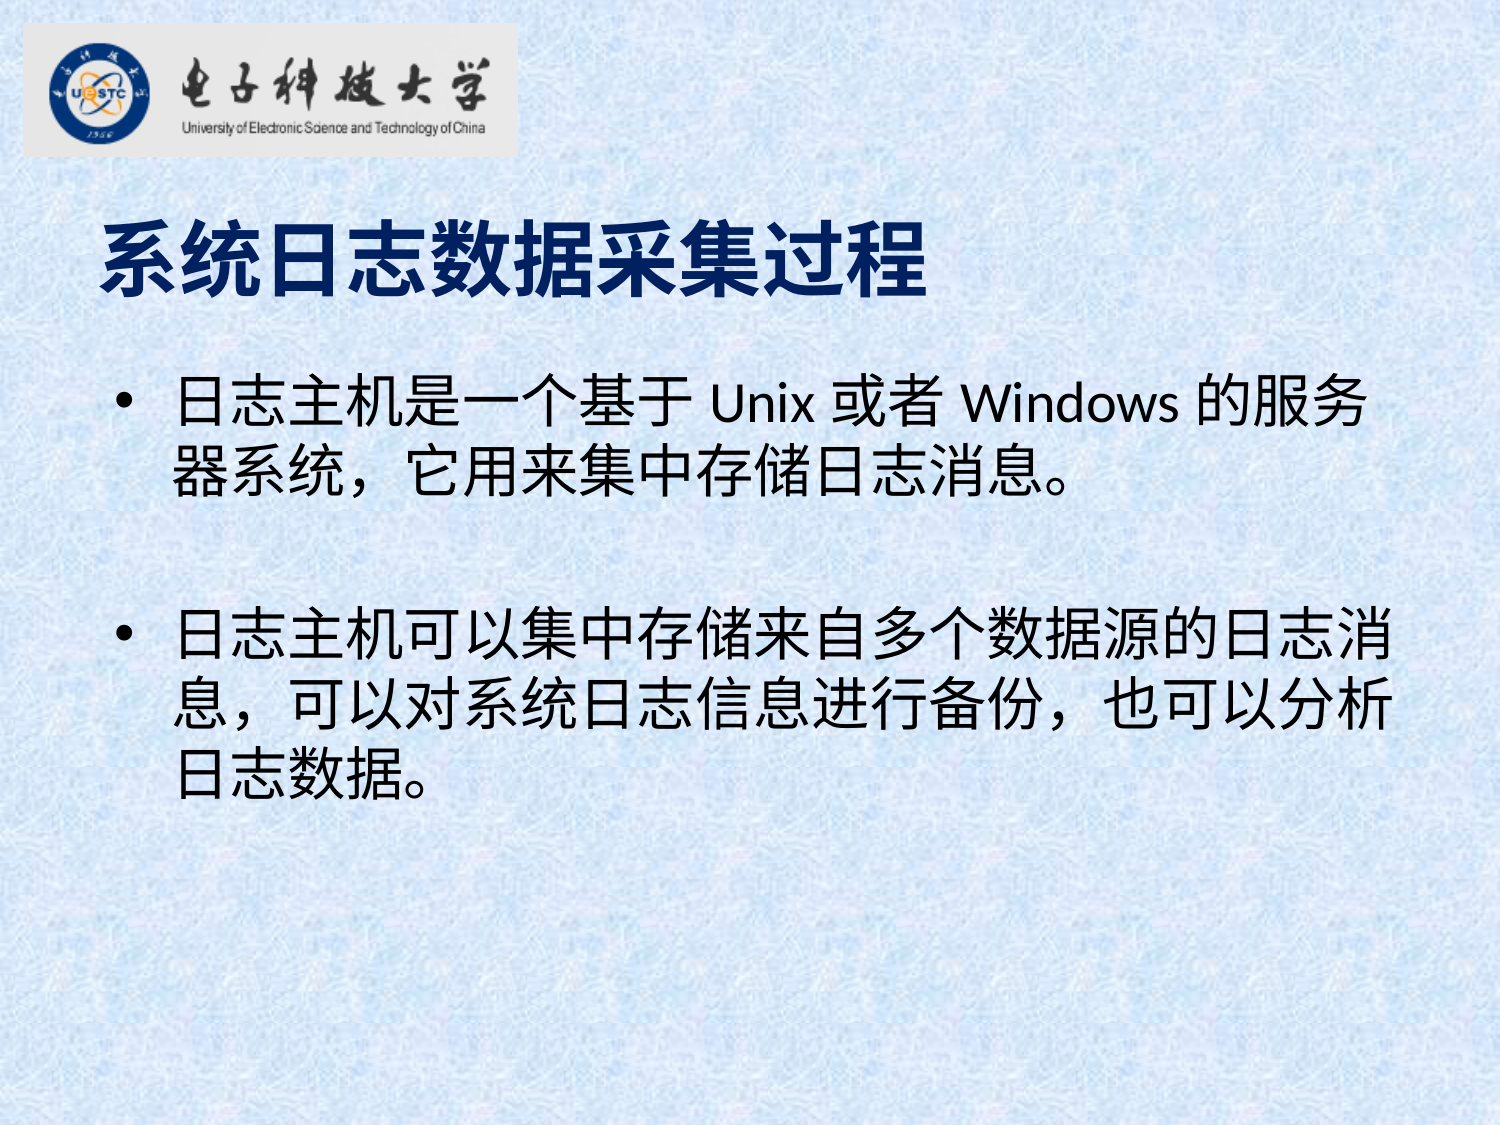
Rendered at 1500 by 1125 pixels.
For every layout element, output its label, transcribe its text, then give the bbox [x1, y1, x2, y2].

list 日志主机是一个基于Unix或者Windows的服务器系统，它用来集中存储日志消息。 日志主机可以集中存储来自多个数据源的日志消息，可以对系统日志信息进行备份，也可以分析日志数据。 [99, 275, 1425, 909]
picture [0, 0, 1500, 1125]
title 系统日志数据采集过程 [0, 200, 1025, 348]
